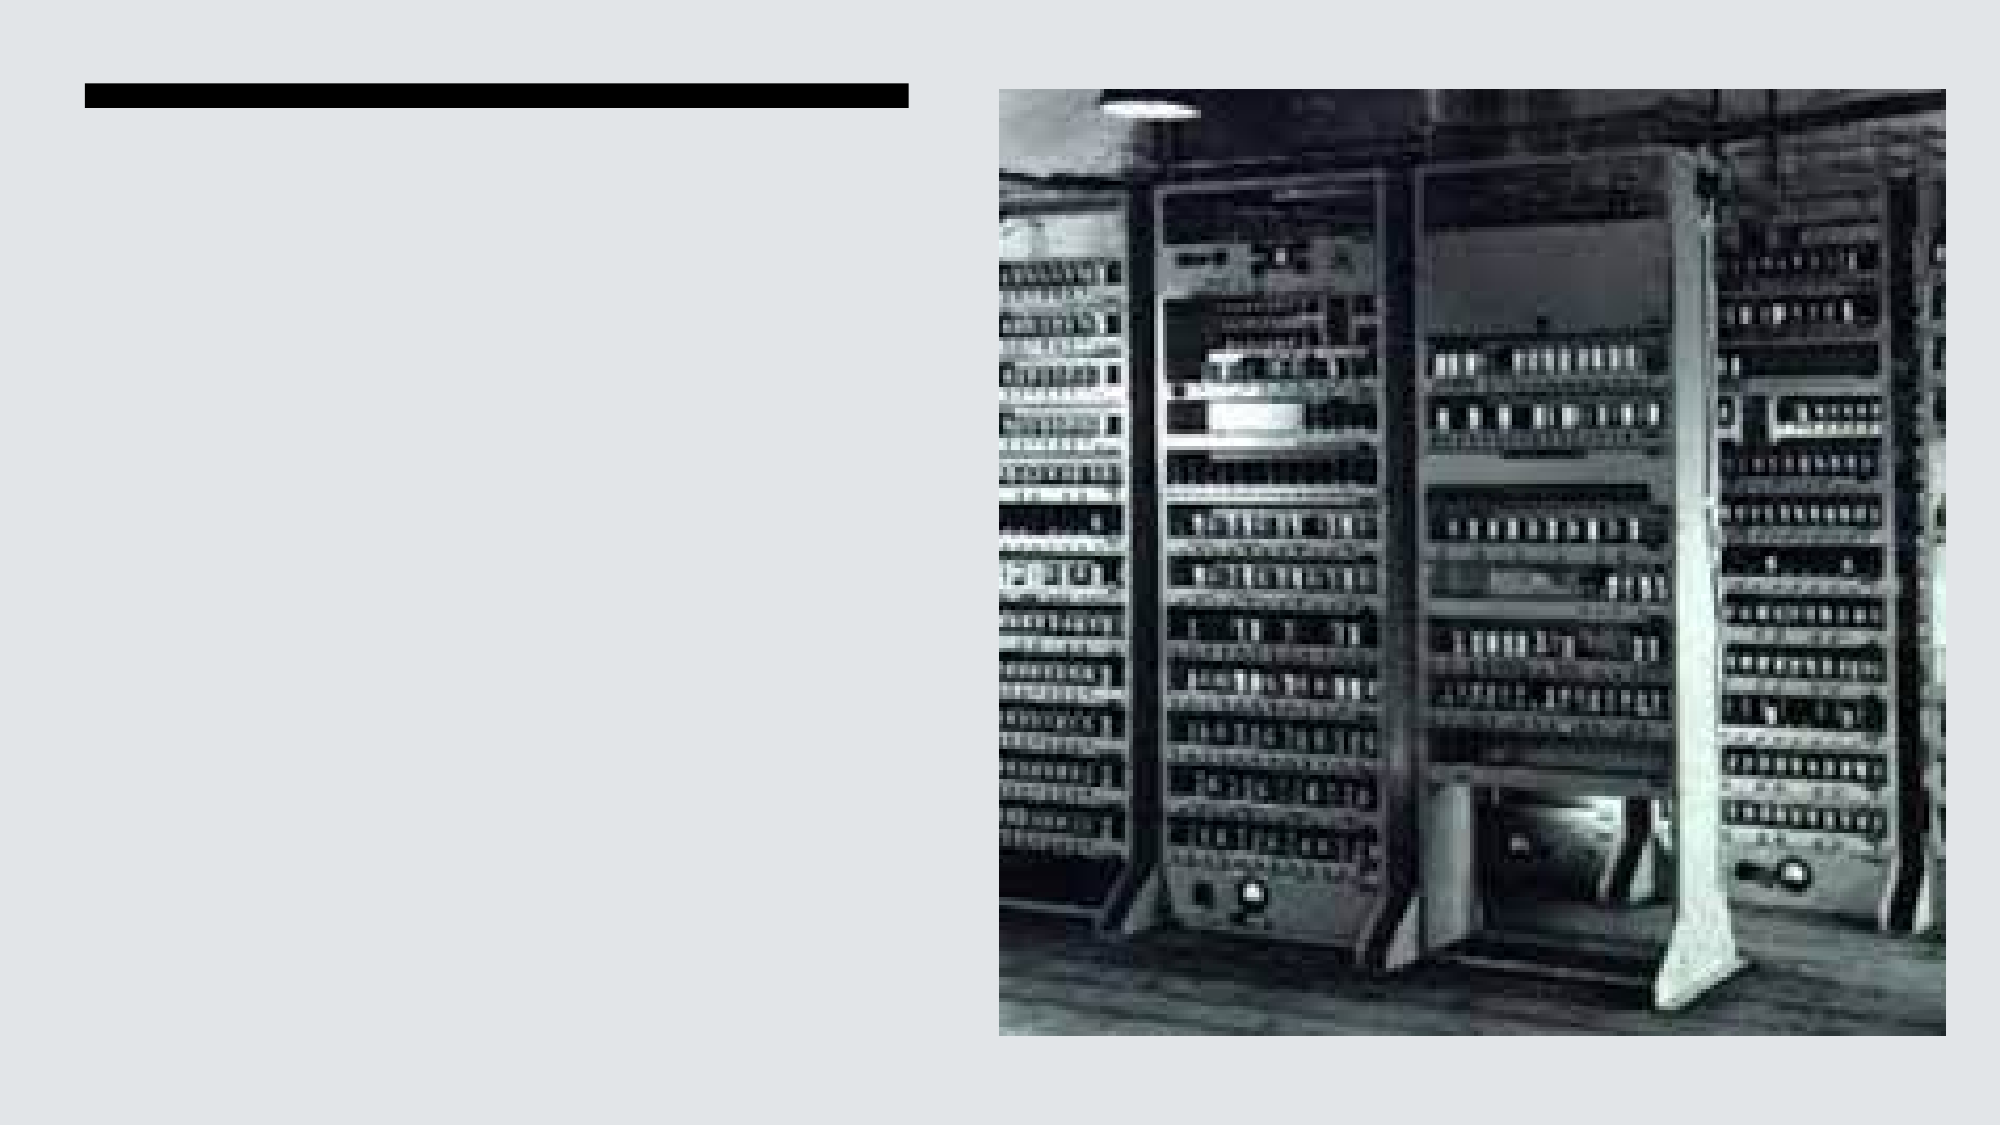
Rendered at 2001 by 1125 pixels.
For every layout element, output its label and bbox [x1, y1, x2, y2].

picture [999, 89, 1946, 1036]
